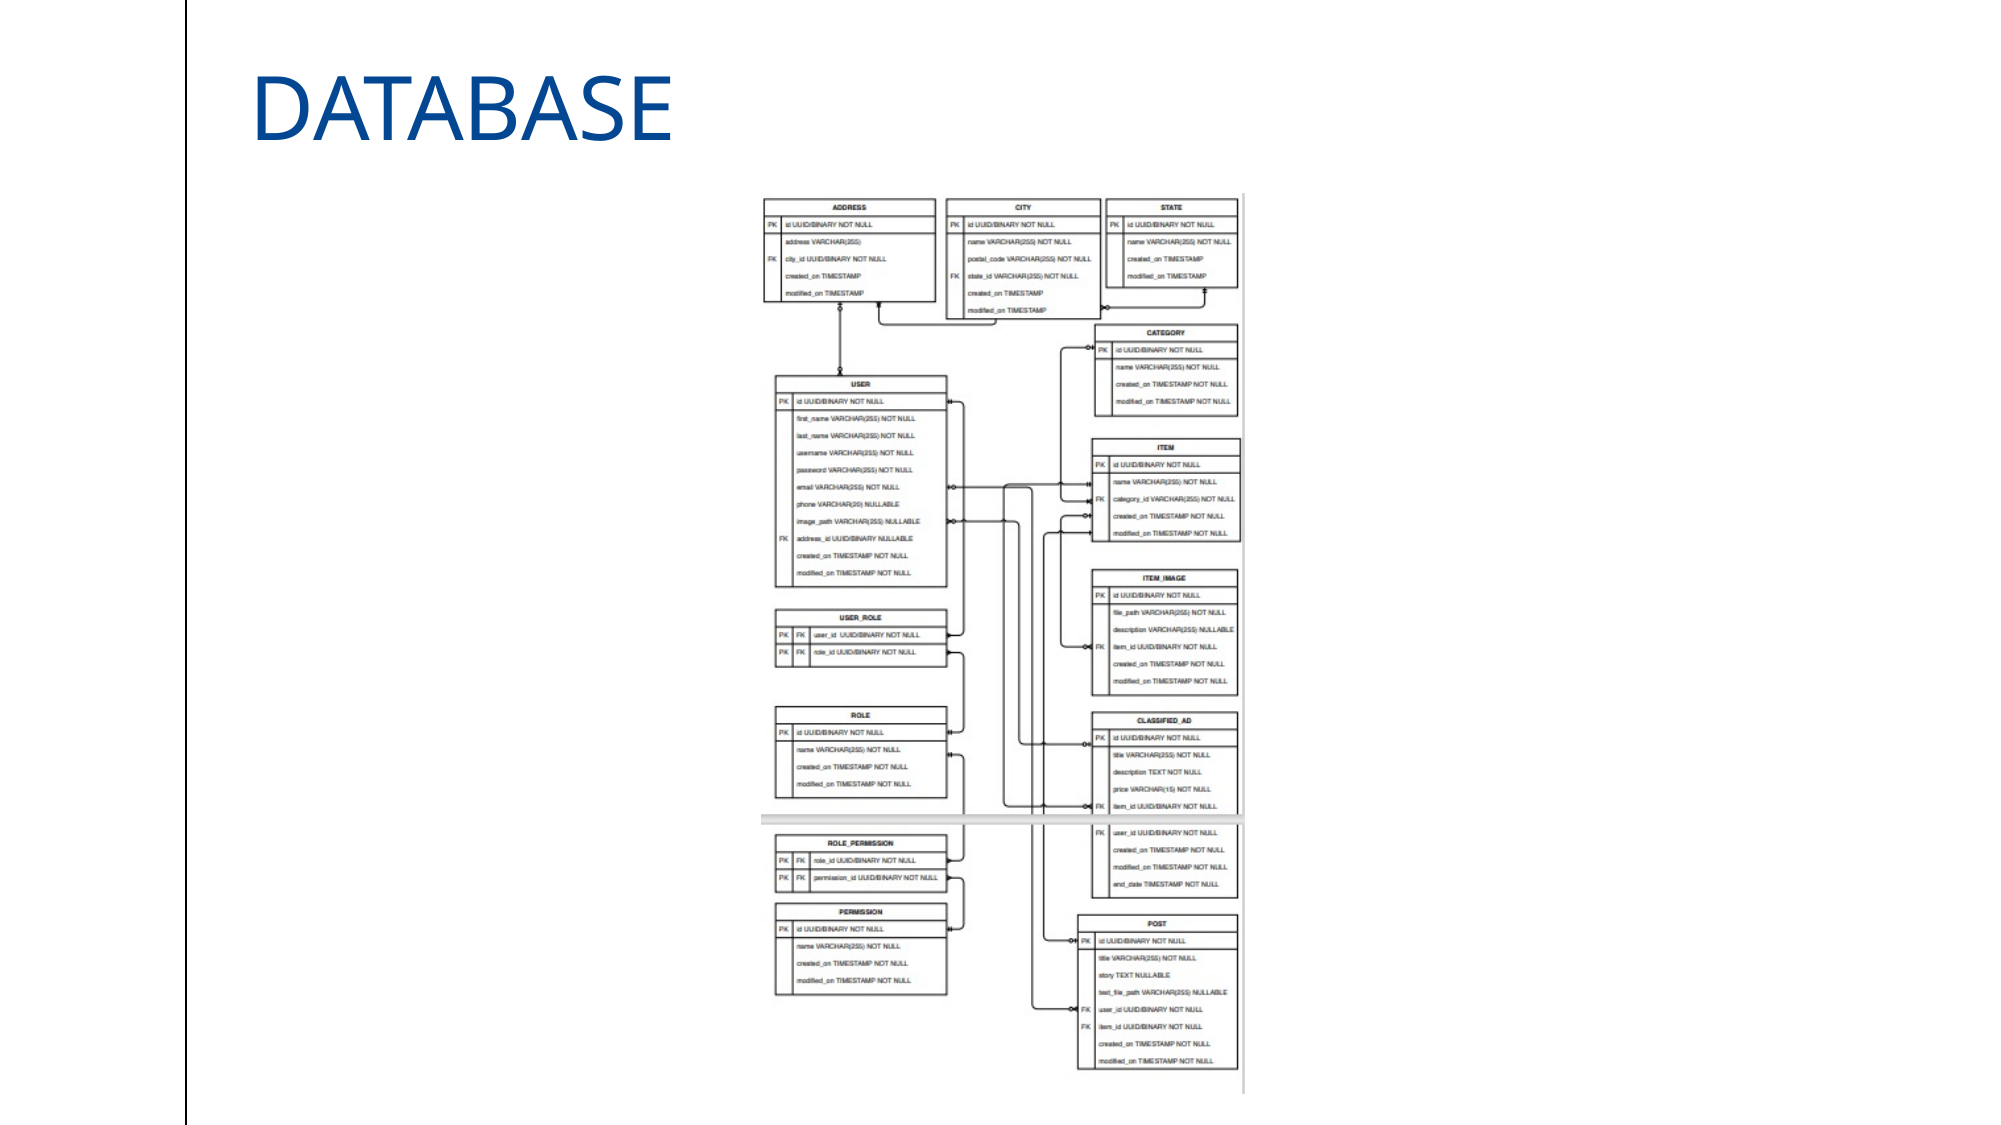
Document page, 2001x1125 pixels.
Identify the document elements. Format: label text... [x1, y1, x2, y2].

picture [761, 193, 1245, 1094]
title database [249, 55, 1943, 168]
